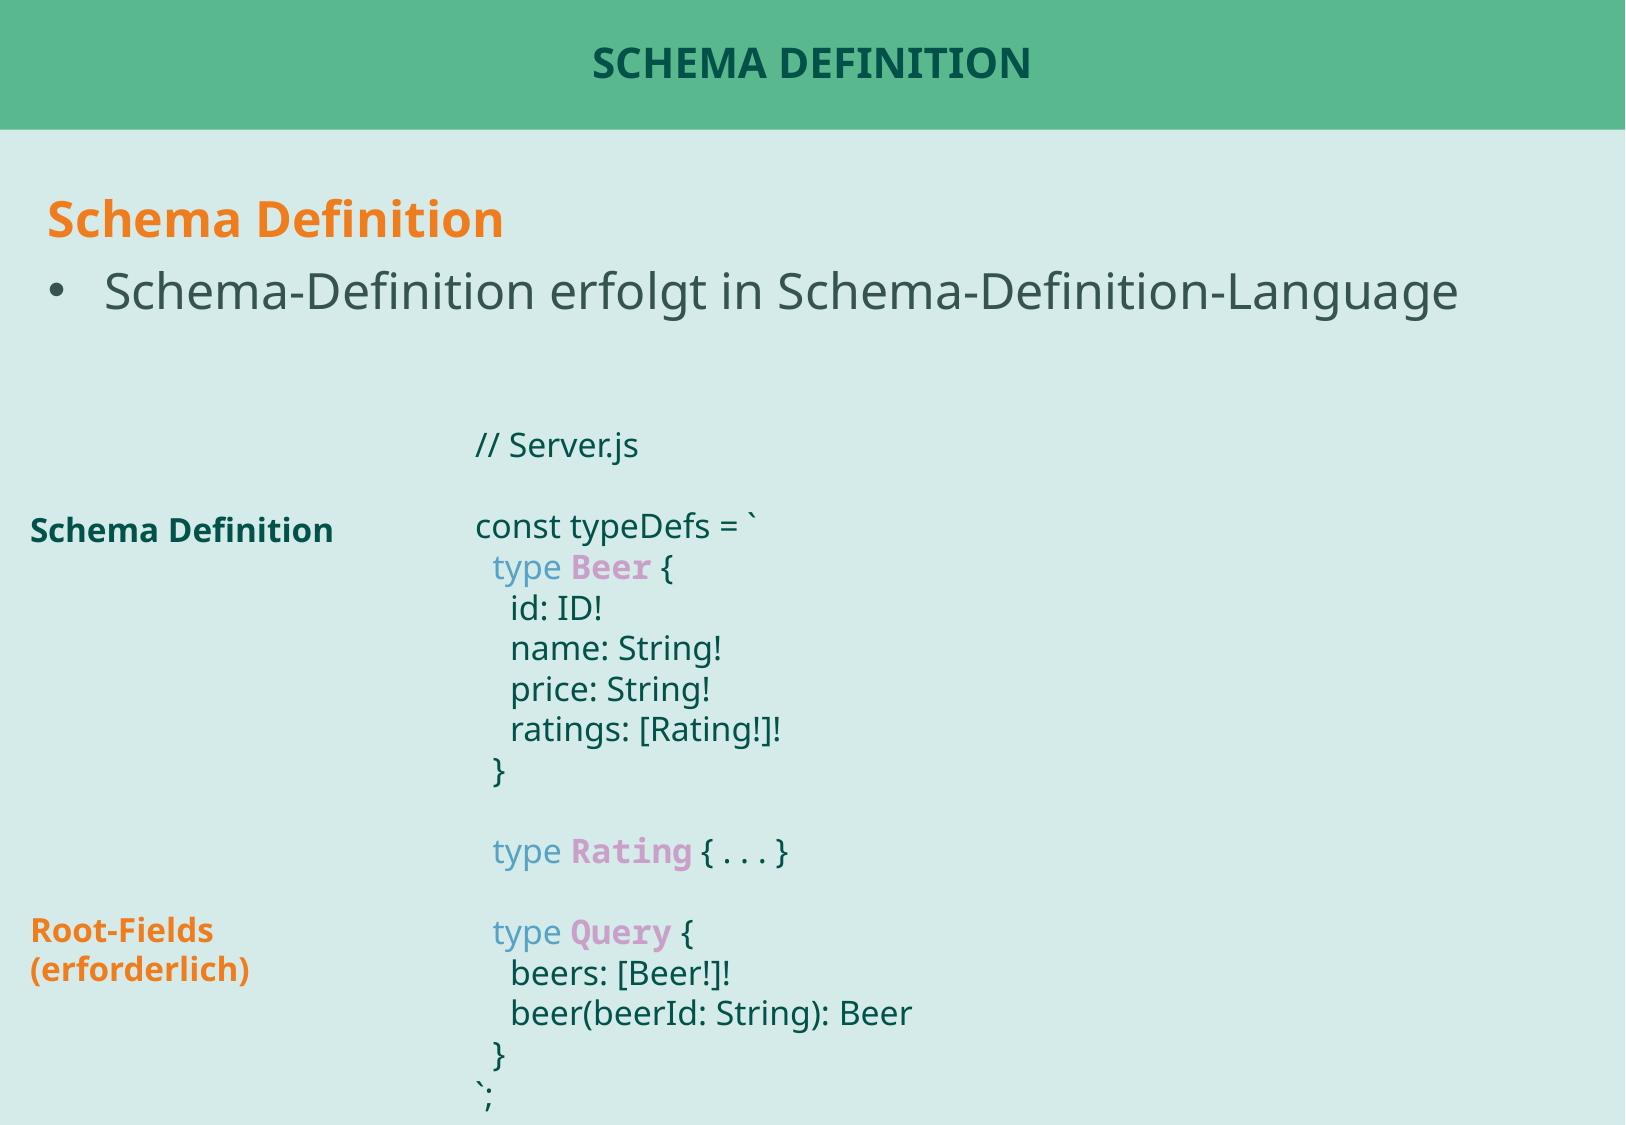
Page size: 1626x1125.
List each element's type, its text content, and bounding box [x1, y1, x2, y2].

text_box Schema Definition Schema-Definition erfolgt in Schema-Definition-Language [33, 168, 1592, 327]
title Schema Definition [0, 0, 1625, 130]
text_box Schema Definition [15, 501, 416, 557]
text_box Root-Fields (erforderlich) [15, 901, 416, 996]
text_box // Server.js const typeDefs = ` type Beer { id: ID! name: String! price: String! ratings: [Rating!]! } type Rating { . . . } type Query { beers: [Beer!]! beer(beerId: String): Beer } `; [475, 424, 1578, 1114]
